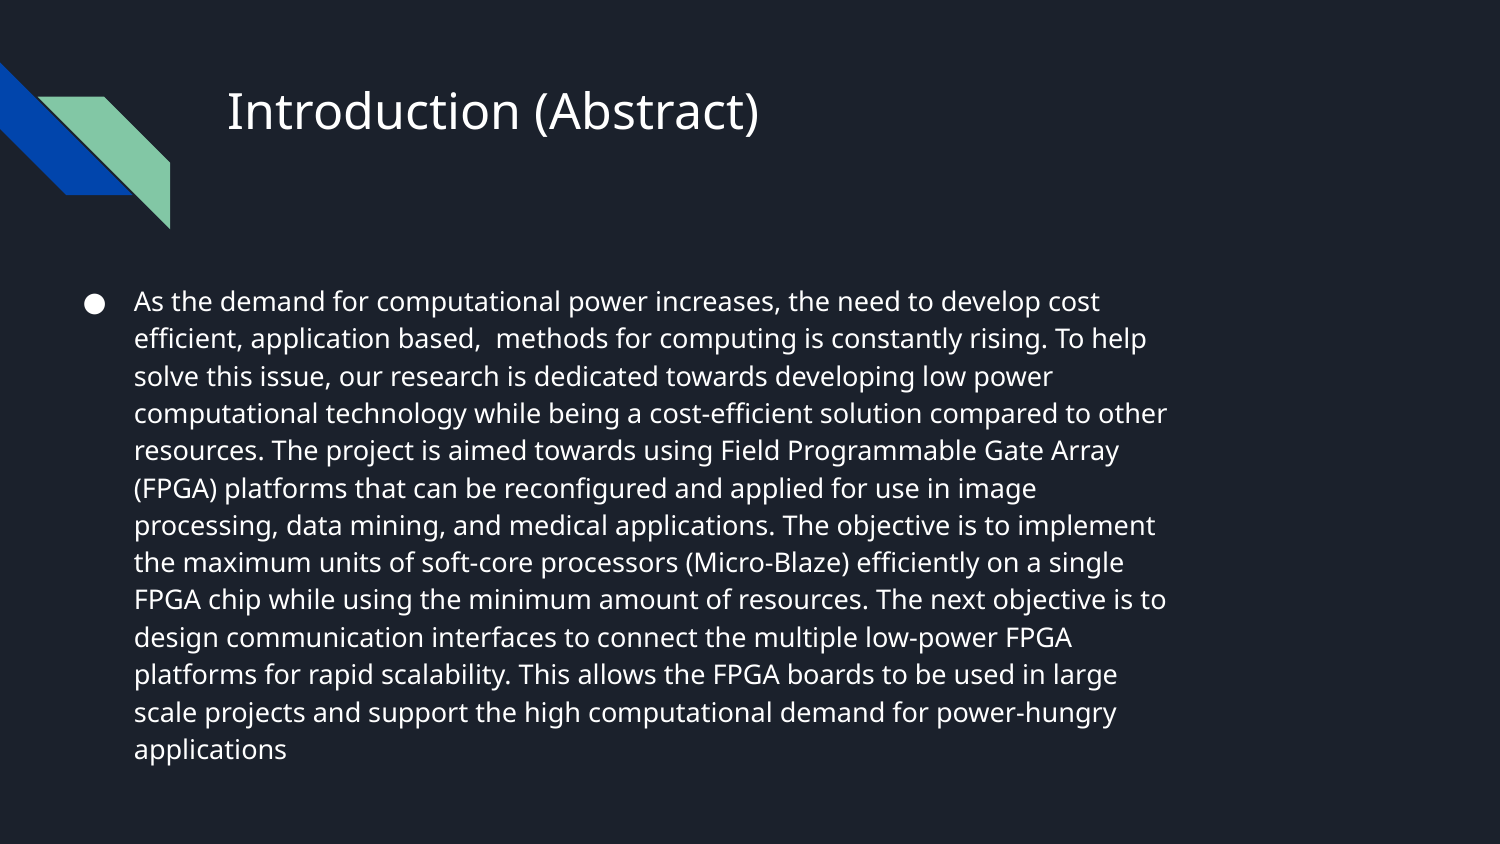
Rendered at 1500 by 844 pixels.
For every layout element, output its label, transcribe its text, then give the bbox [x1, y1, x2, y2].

list As the demand for computational power increases, the need to develop cost efficient, application based, methods for computing is constantly rising. To help solve this issue, our research is dedicated towards developing low power computational technology while being a cost-efficient solution compared to other resources. The project is aimed towards using Field Programmable Gate Array (FPGA) platforms that can be reconfigured and applied for use in image processing, data mining, and medical applications. The objective is to implement the maximum units of soft-core processors (Micro-Blaze) efficiently on a single FPGA chip while using the minimum amount of resources. The next objective is to design communication interfaces to connect the multiple low-power FPGA platforms for rapid scalability. This allows the FPGA boards to be used in large scale projects and support the high computational demand for power-hungry applications [43, 264, 1199, 743]
title Introduction (Abstract) [212, 64, 1368, 215]
